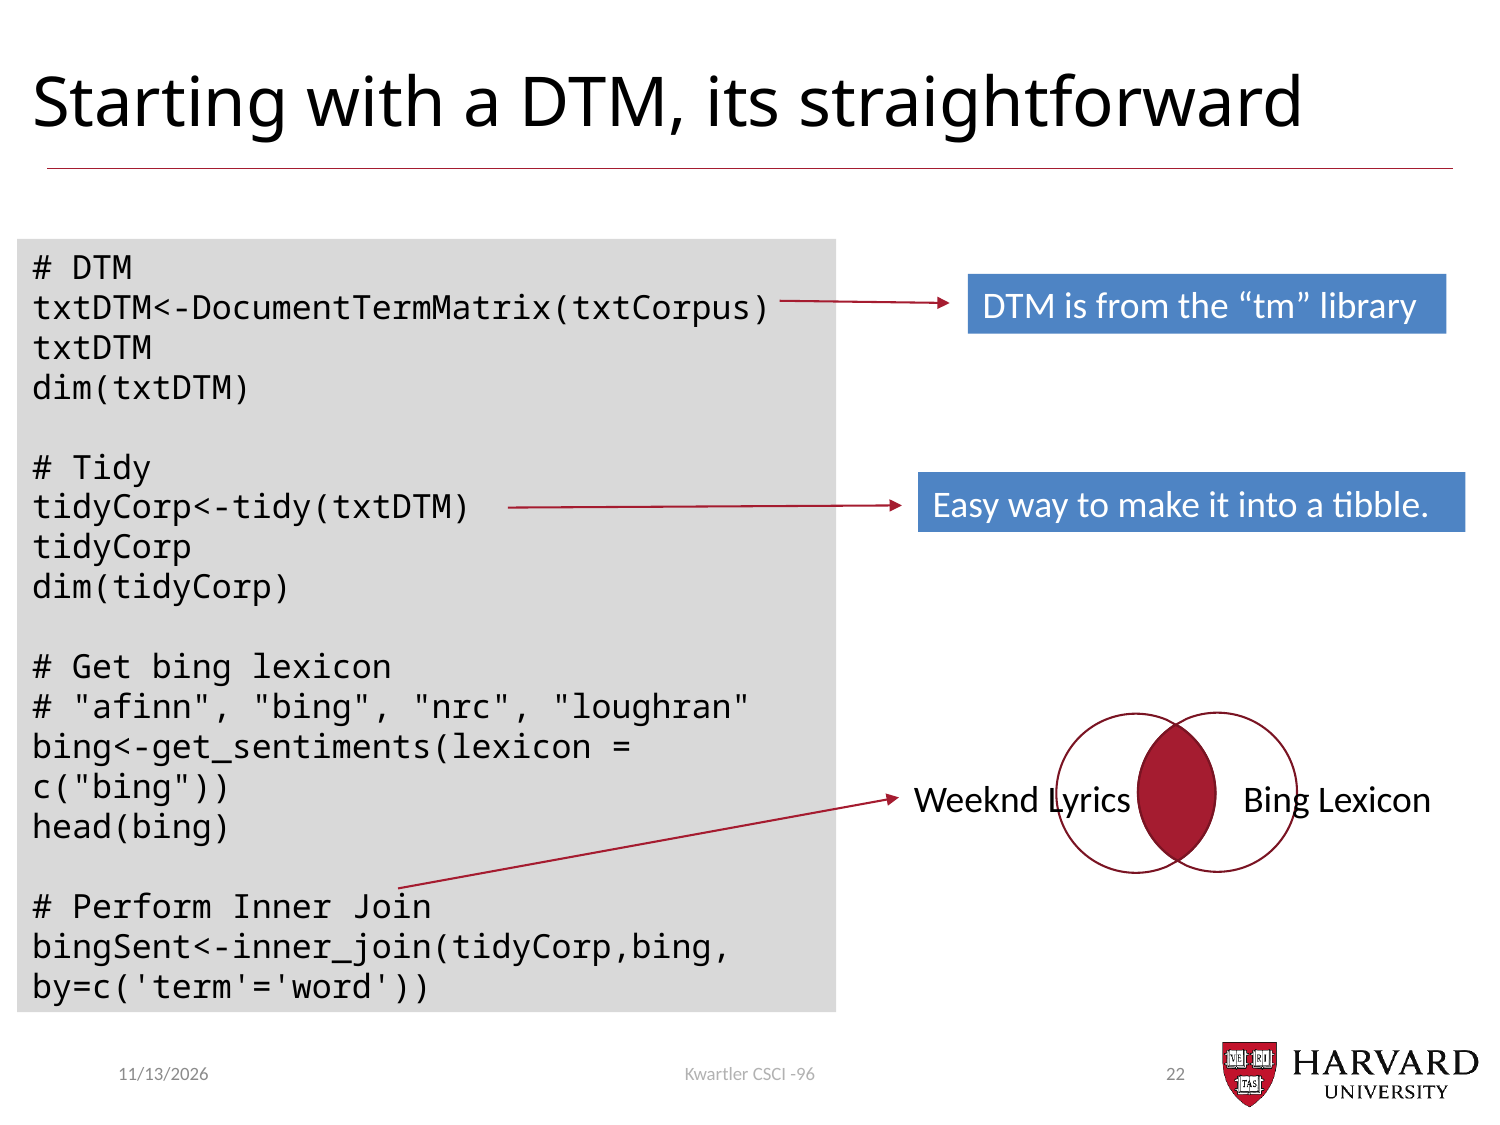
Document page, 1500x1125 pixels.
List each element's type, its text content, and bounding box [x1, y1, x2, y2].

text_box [1056, 712, 1298, 873]
text_box # DTM txtDTM<-DocumentTermMatrix(txtCorpus) txtDTM dim(txtDTM) # Tidy tidyCorp<-tidy(txtDTM) tidyCorp dim(tidyCorp) # Get bing lexicon # "afinn", "bing", "nrc", "loughran" bing<-get_sentiments(lexicon = c("bing")) head(bing) # Perform Inner Join bingSent<-inner_join(tidyCorp,bing, by=c('term'='word')) [17, 238, 837, 1013]
text_box Weeknd Lyrics [898, 767, 1056, 828]
slide_number 22 [1059, 1042, 1200, 1103]
text_box DTM is from the “tm” library [967, 273, 1447, 334]
picture [1200, 1024, 1500, 1125]
text_box Easy way to make it into a tibble. [918, 472, 1466, 532]
title Starting with a DTM, its straightforward [17, 59, 1397, 157]
text_box Bing Lexicon [1298, 767, 1447, 828]
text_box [397, 792, 911, 889]
footer Kwartler CSCI -96 [496, 1042, 1004, 1103]
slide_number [103, 1042, 441, 1103]
